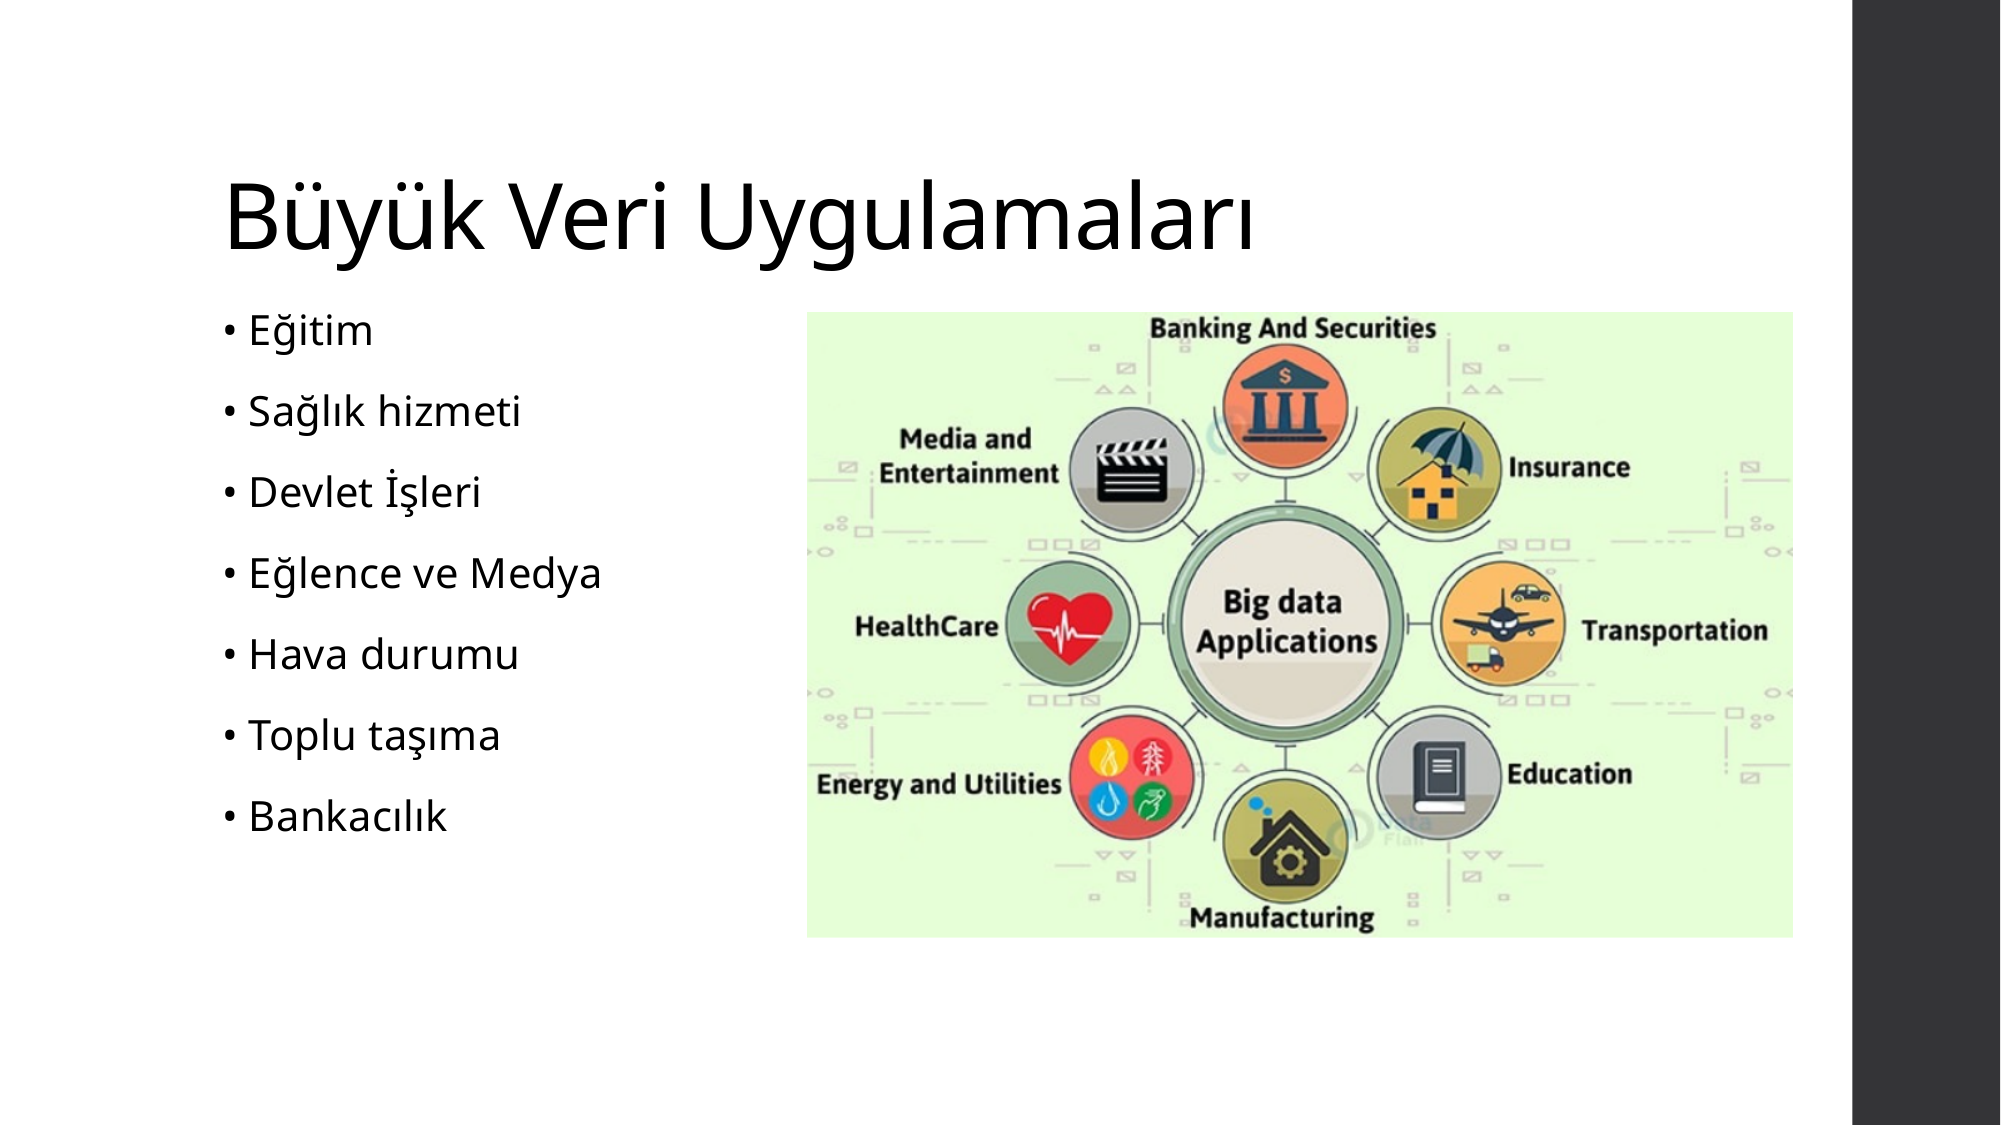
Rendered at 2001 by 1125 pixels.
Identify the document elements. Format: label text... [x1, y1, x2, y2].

title Büyük Veri Uygulamaları [206, 60, 1797, 278]
picture [807, 312, 1794, 940]
list • Eğitim • Sağlık hizmeti • Devlet İşleri • Eğlence ve Medya • Hava durumu • Toplu taşıma • Bankacılık [206, 299, 1617, 1014]
